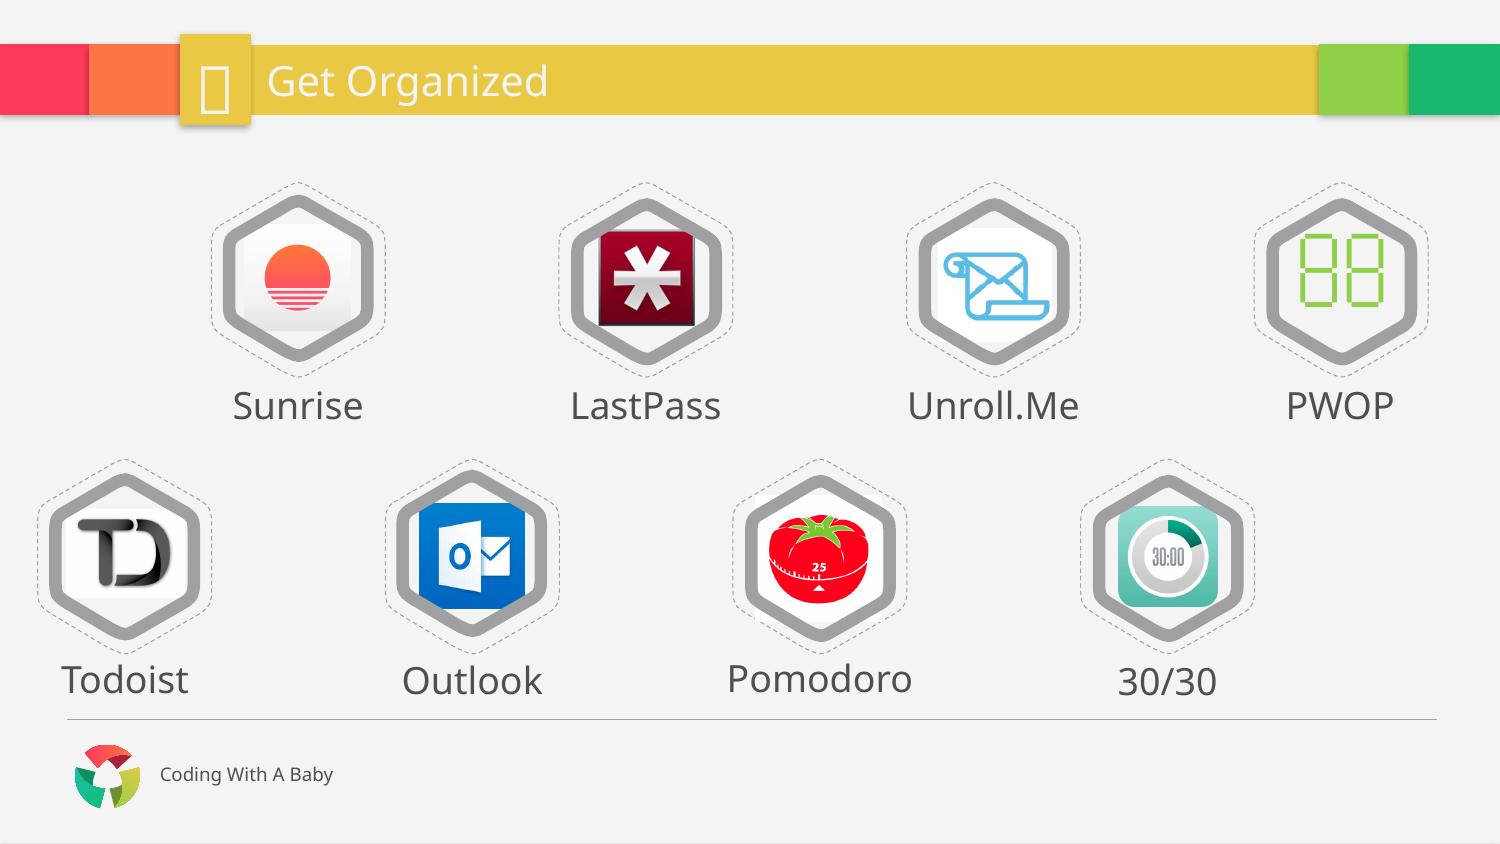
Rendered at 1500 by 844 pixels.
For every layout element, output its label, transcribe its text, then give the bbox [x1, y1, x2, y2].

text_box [211, 182, 386, 378]
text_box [385, 459, 560, 654]
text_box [558, 182, 734, 378]
text_box Todoist [35, 660, 214, 705]
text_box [732, 459, 908, 654]
text_box 30/30 [1078, 660, 1257, 707]
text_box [155, 28, 276, 131]
text_box Sunrise [209, 385, 388, 430]
text_box Pomodoro [699, 652, 941, 703]
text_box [37, 459, 212, 654]
text_box PWOP [1251, 385, 1430, 430]
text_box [906, 182, 1081, 378]
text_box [1080, 459, 1255, 654]
title Get Organized [280, 45, 1317, 115]
text_box Outlook [383, 660, 562, 706]
text_box [1409, 44, 1500, 115]
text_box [1254, 182, 1434, 378]
text_box [1319, 44, 1408, 115]
text_box [0, 44, 88, 115]
text_box [89, 44, 150, 115]
text_box LastPass [531, 378, 760, 430]
text_box Unroll.Me [866, 378, 1121, 430]
